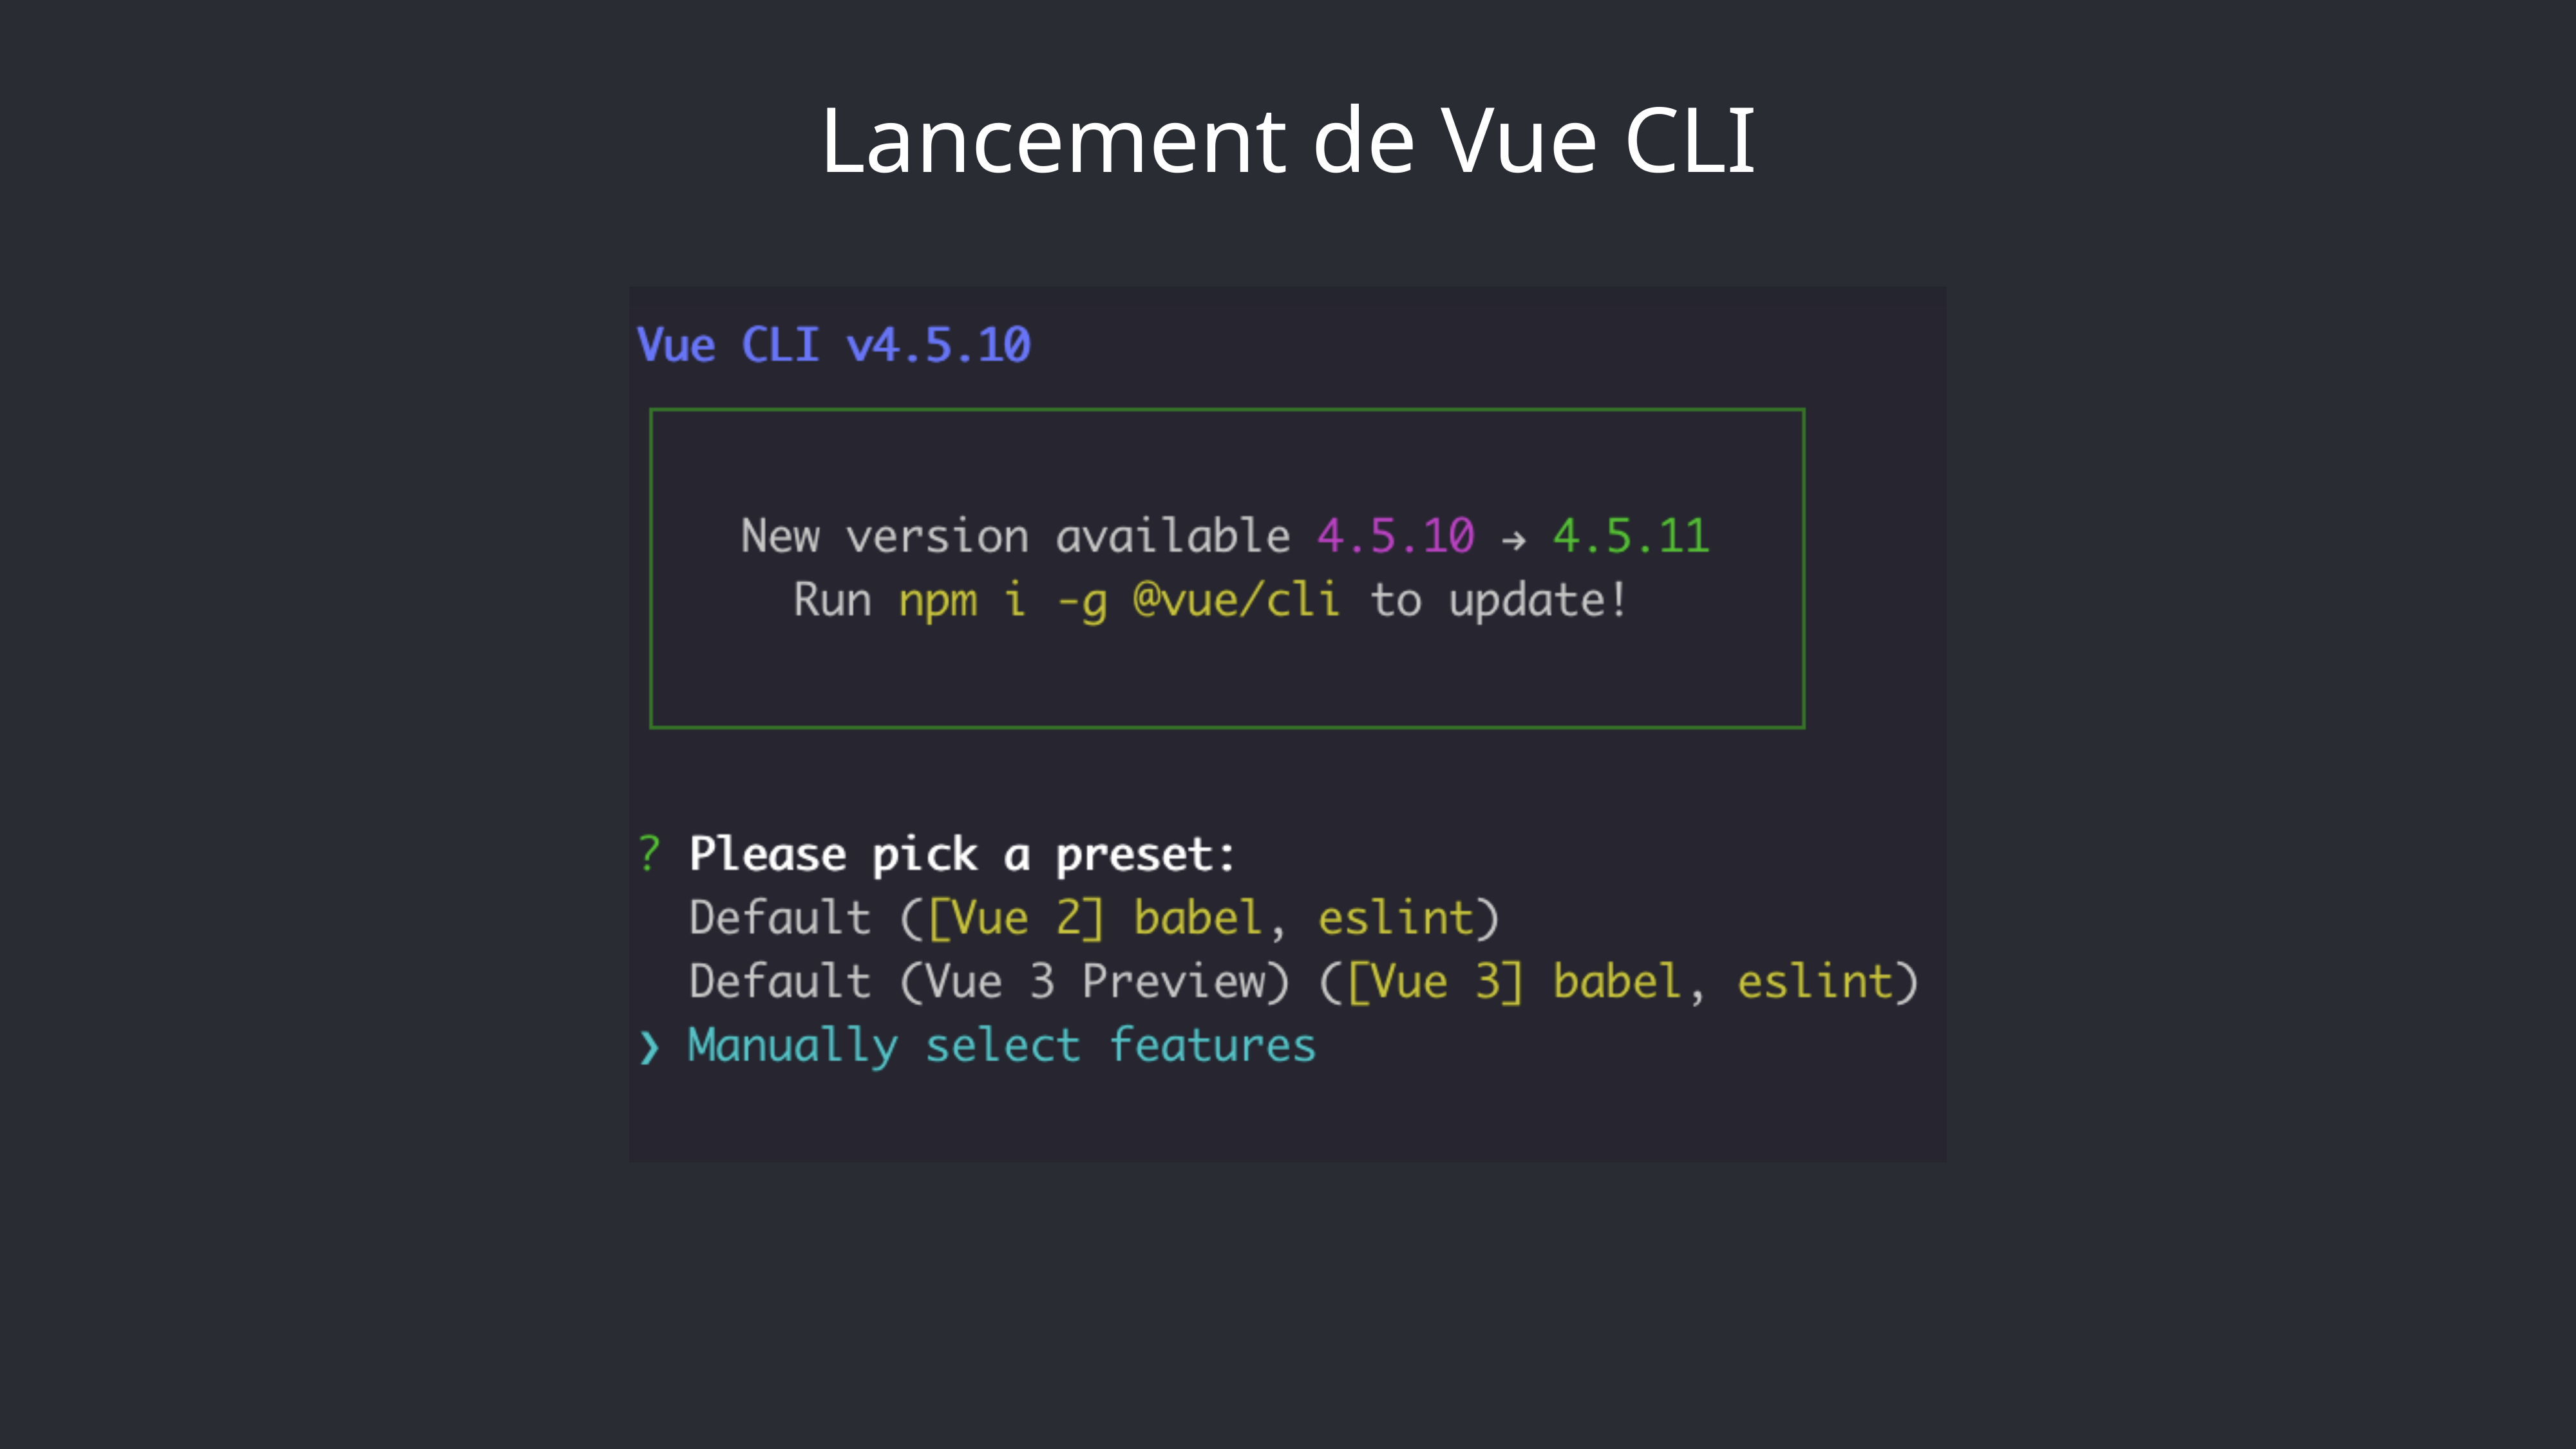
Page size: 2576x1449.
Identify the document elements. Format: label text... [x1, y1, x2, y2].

text_box Lancement de Vue CLI [813, 77, 1763, 196]
picture [629, 287, 1947, 1162]
